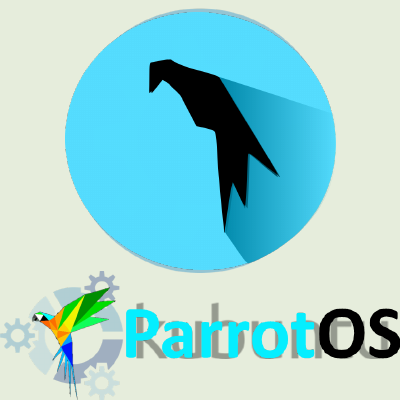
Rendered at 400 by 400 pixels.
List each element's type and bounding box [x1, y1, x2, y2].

text_box [0, 0, 400, 400]
